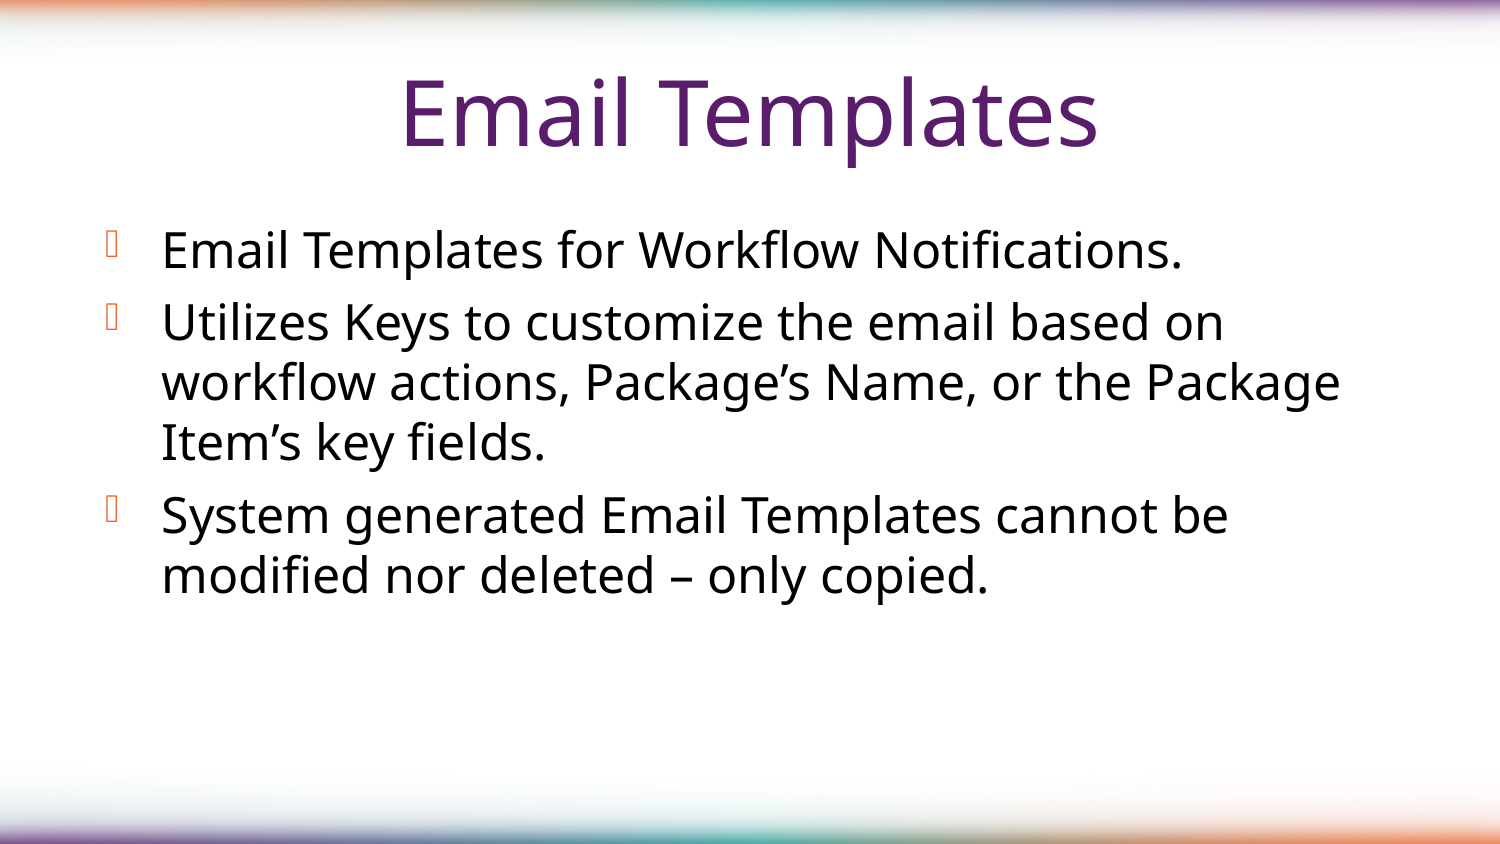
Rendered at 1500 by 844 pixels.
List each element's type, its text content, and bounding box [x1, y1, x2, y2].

picture [0, 0, 1500, 844]
text_box Email Templates [59, 47, 1441, 219]
text_box Email Templates for Workflow Notifications. Utilizes Keys to customize the email based on workflow actions, Package’s Name, or the Package Item’s key fields. System generated Email Templates cannot be modified nor deleted – only copied. [103, 216, 1443, 772]
